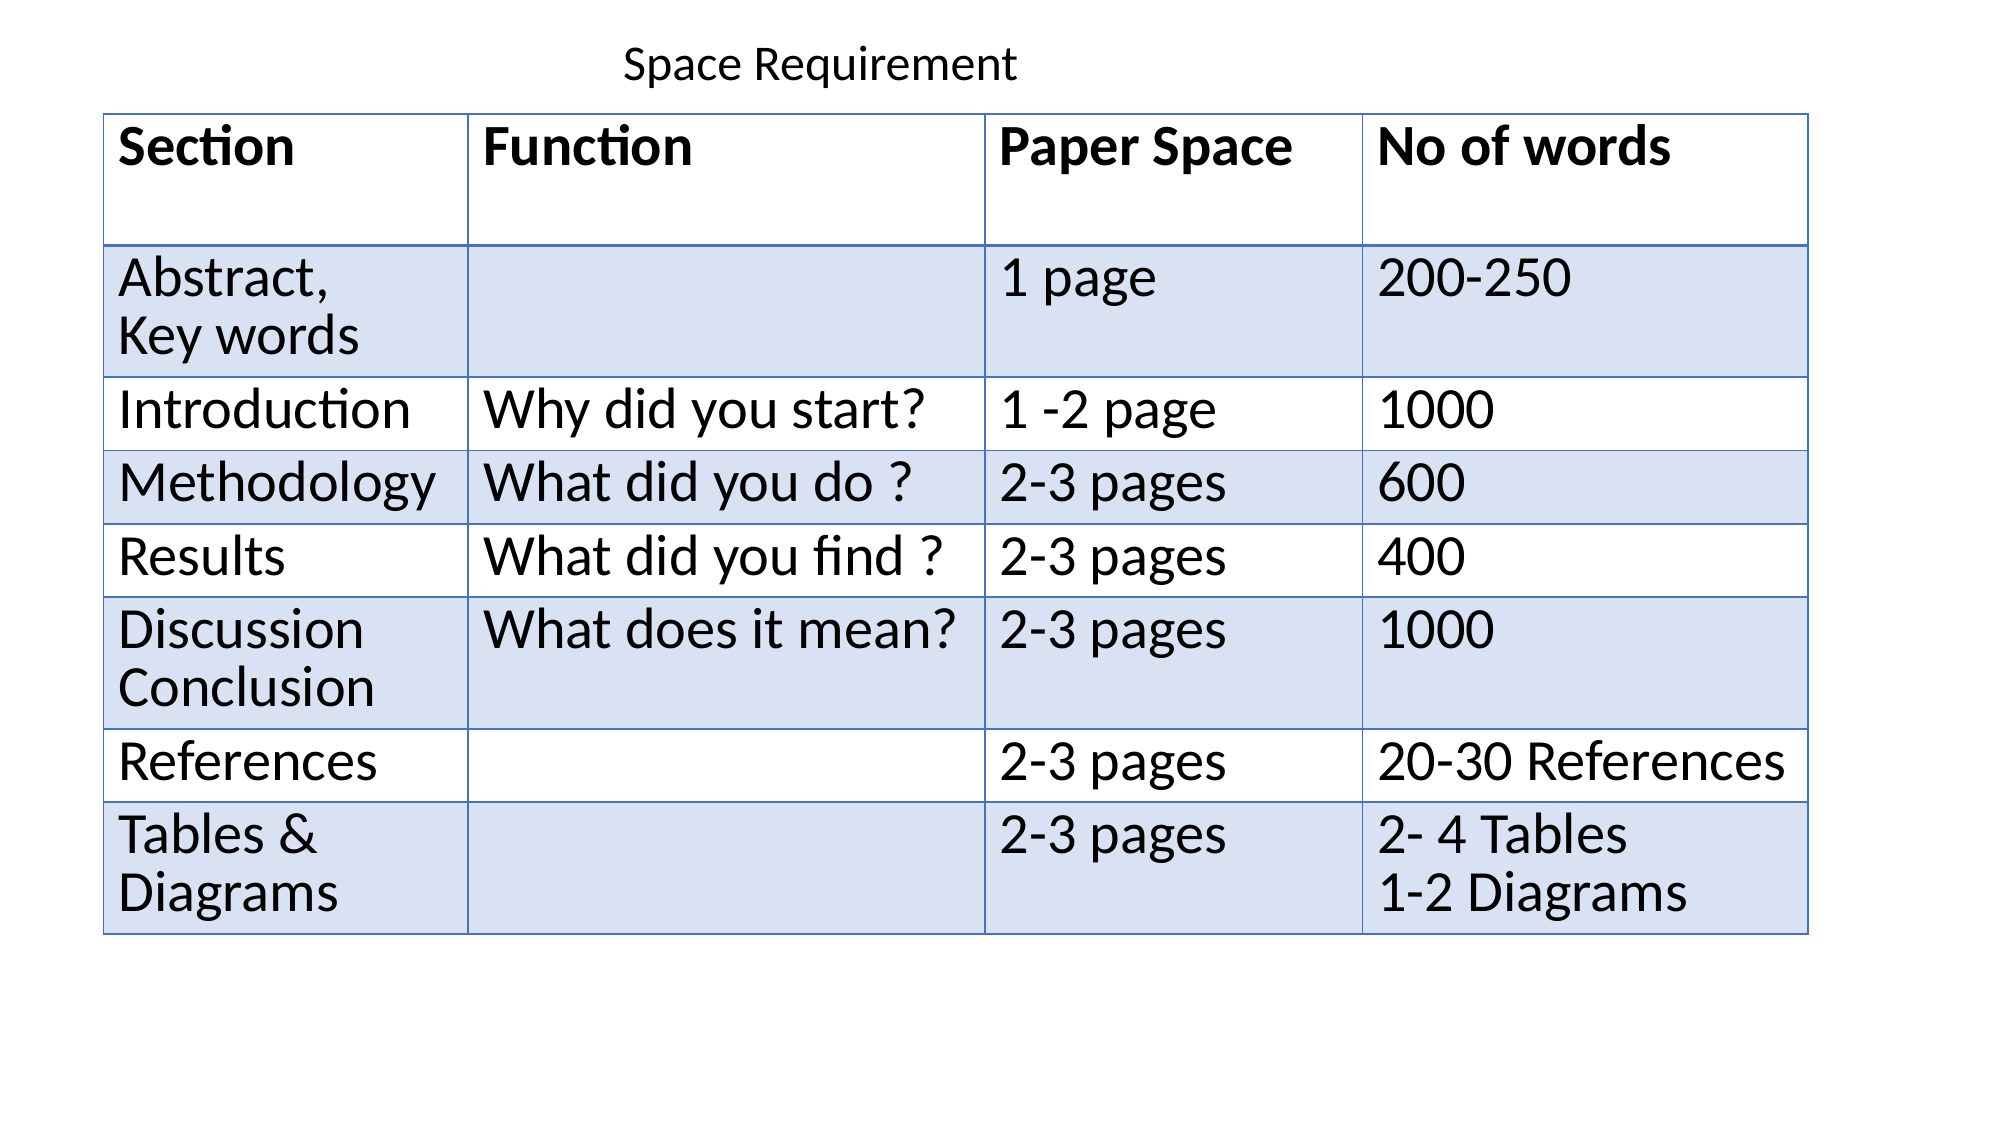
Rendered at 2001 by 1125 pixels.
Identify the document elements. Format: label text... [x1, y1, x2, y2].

table_cell 2-3 pages [986, 451, 1362, 523]
table_cell Results [104, 525, 467, 596]
table_cell What did you do ? [469, 451, 984, 523]
table_cell What did you find ? [469, 525, 984, 596]
table_cell Introduction [104, 378, 467, 450]
table_cell 2-3 pages [986, 730, 1362, 801]
table_cell 1 -2 page [986, 378, 1362, 450]
table_header Section [104, 115, 467, 244]
table_cell 1000 [1363, 598, 1807, 728]
table_header Function [469, 115, 984, 244]
table_cell 20-30 References [1363, 730, 1807, 801]
table_cell Abstract, Key words [104, 247, 467, 376]
table_cell [469, 247, 984, 376]
table_cell 2-3 pages [986, 598, 1362, 728]
table_cell 1000 [1363, 378, 1807, 450]
table_cell Discussion Conclusion [104, 598, 467, 728]
table_cell 200-250 [1363, 247, 1807, 376]
table_cell 600 [1363, 451, 1807, 523]
table_cell Why did you start? [469, 378, 984, 450]
table_cell 2-3 pages [986, 525, 1362, 596]
table_cell 2-3 pages [986, 803, 1362, 933]
table_cell 1 page [986, 247, 1362, 376]
table_cell Methodology [104, 451, 467, 523]
table_cell [469, 730, 984, 801]
table_header No of words [1363, 115, 1807, 244]
table_cell What does it mean? [469, 598, 984, 728]
table_header Paper Space [986, 115, 1362, 244]
table_cell 2- 4 Tables 1-2 Diagrams [1363, 803, 1807, 933]
table_cell [469, 803, 984, 933]
table_cell References [104, 730, 467, 801]
table_cell 400 [1363, 525, 1807, 596]
table_cell Tables & Diagrams [104, 803, 467, 933]
text_box Space Requirement [608, 23, 1059, 98]
